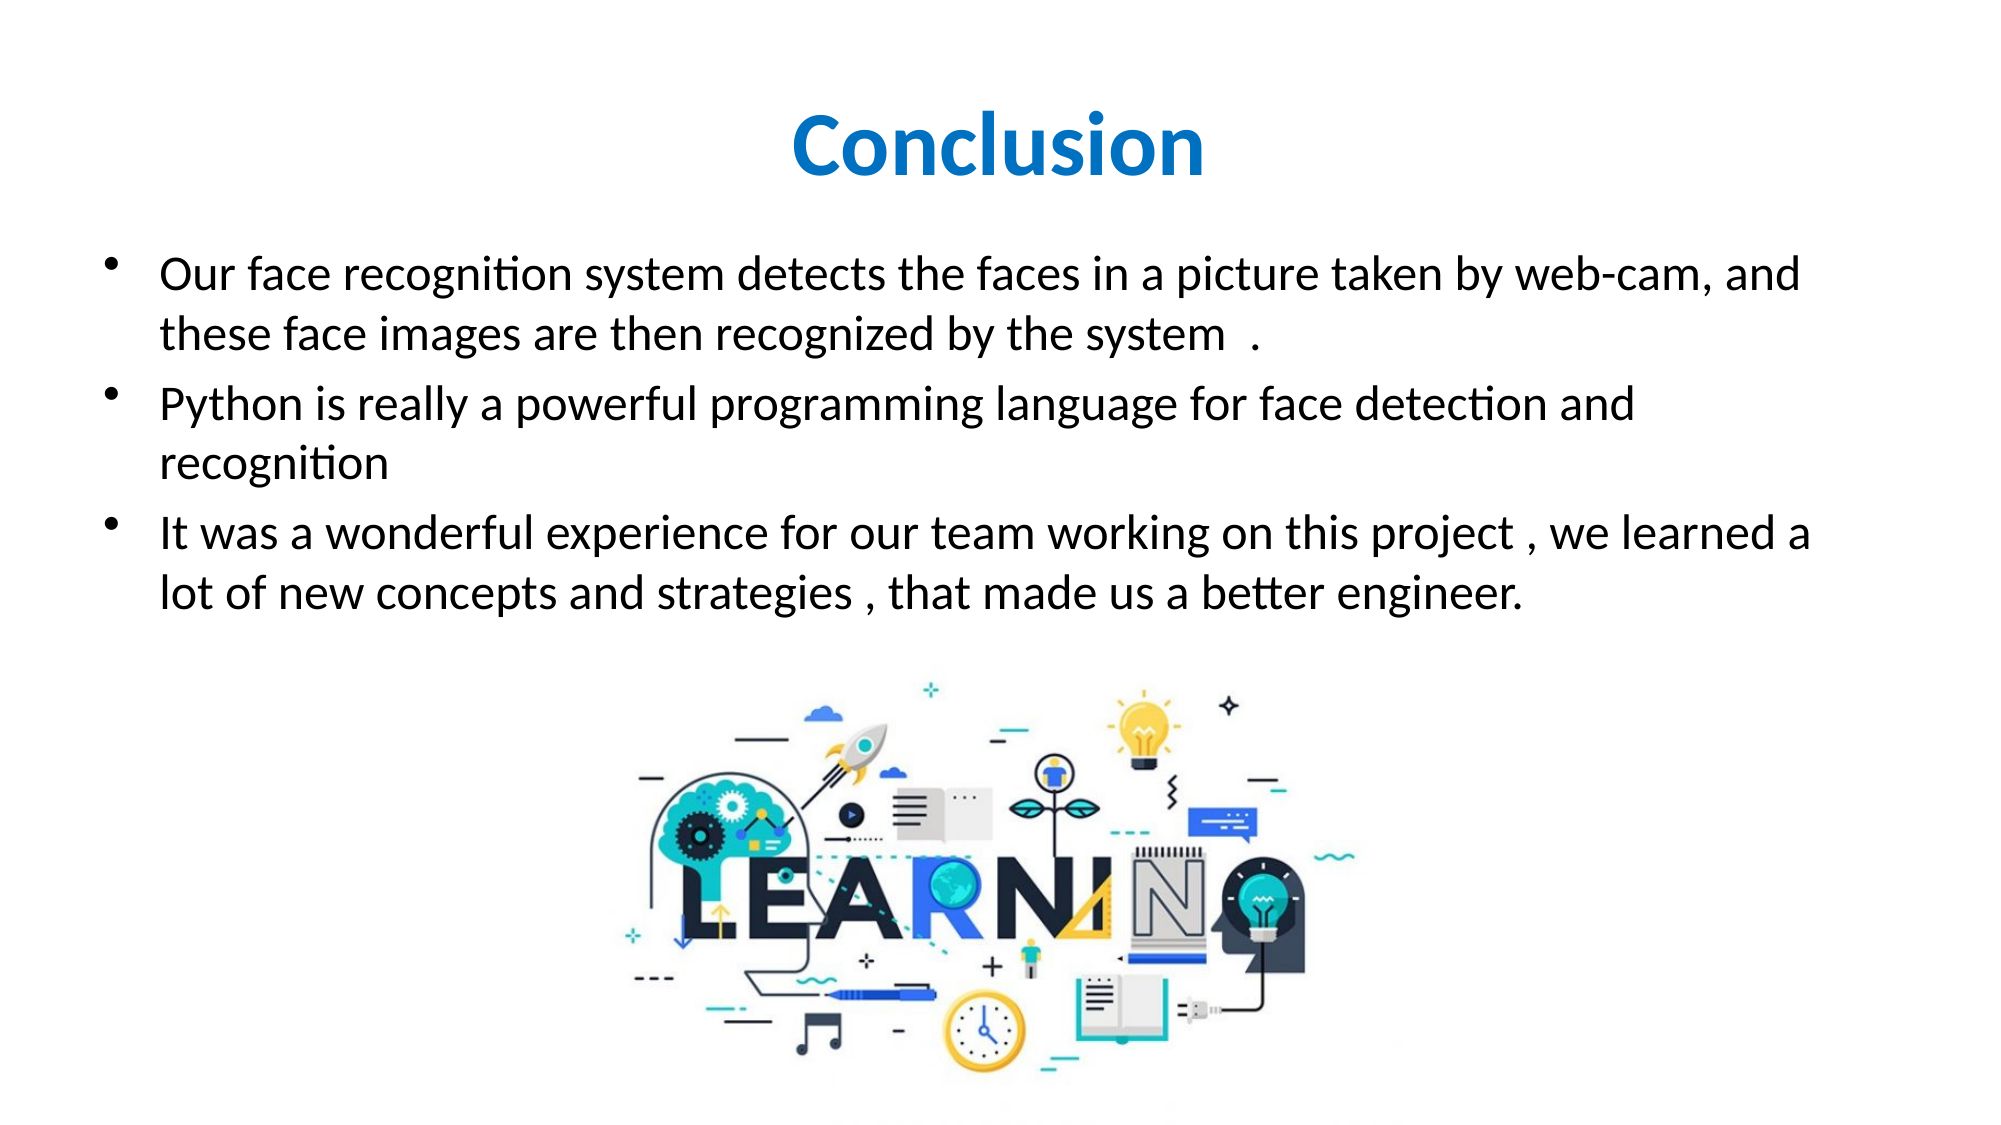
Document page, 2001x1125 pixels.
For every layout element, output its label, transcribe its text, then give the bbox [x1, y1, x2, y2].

list Our face recognition system detects the faces in a picture taken by web-cam, and these face images are then recognized by the system . Python is really a powerful programming language for face detection and recognition It was a wonderful experience for our team working on this project , we learned a lot of new concepts and strategies , that made us a better engineer. [88, 232, 1889, 976]
title Conclusion [99, 44, 1901, 233]
picture [564, 648, 1412, 1125]
